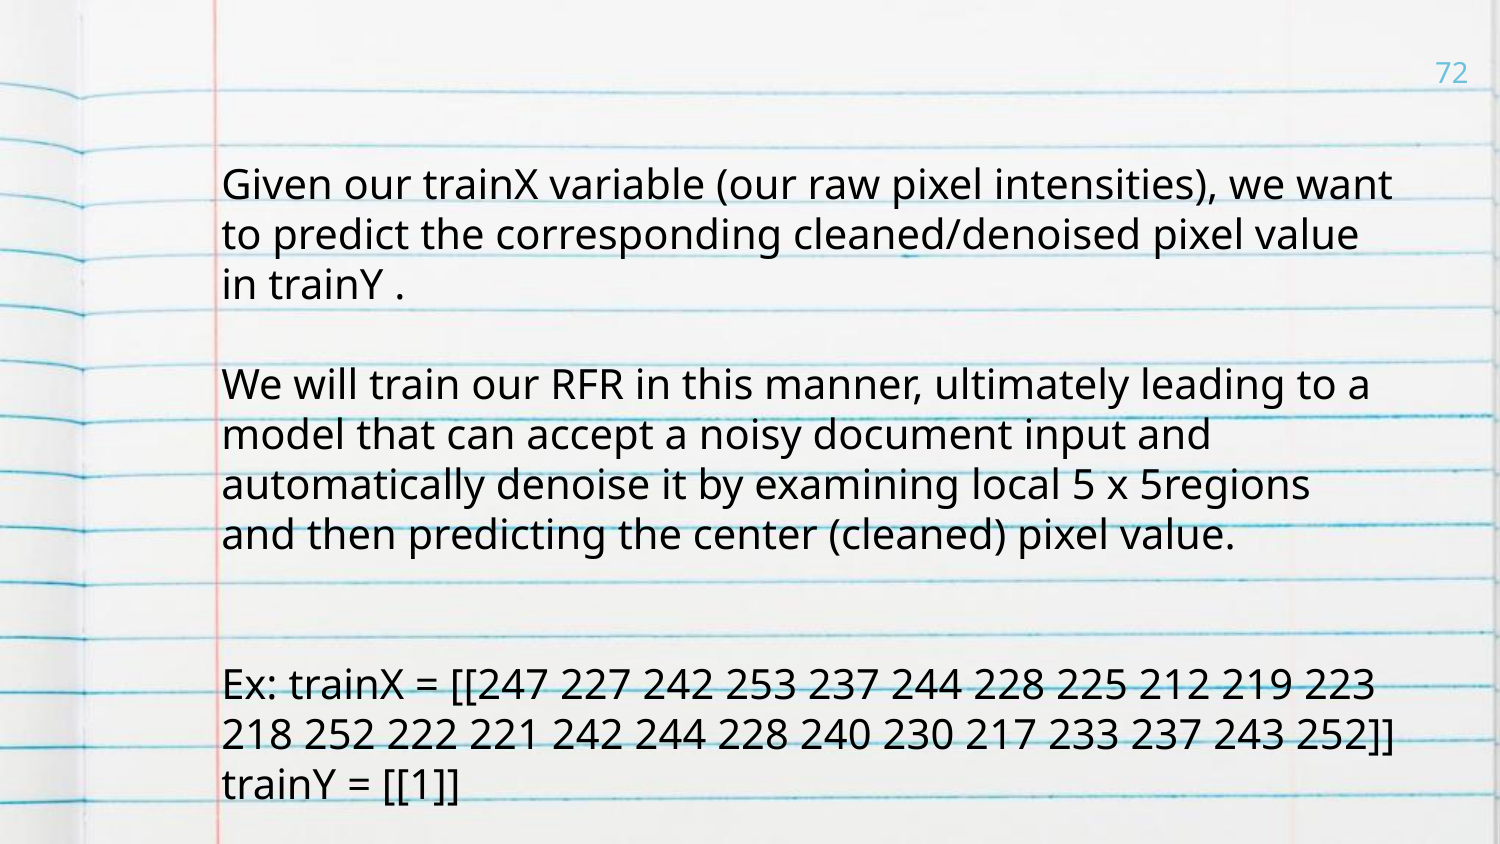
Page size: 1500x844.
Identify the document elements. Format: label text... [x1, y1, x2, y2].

picture [0, 0, 1500, 844]
slide_number 72 [1378, 41, 1469, 107]
text_box Given our trainX variable (our raw pixel intensities), we want to predict the corresponding cleaned/denoised pixel value in trainY . We will train our RFR in this manner, ultimately leading to a model that can accept a noisy document input and automatically denoise it by examining local 5 x 5regions and then predicting the center (cleaned) pixel value. Ex: trainX = [[247 227 242 253 237 244 228 225 212 219 223 218 252 222 221 242 244 228 240 230 217 233 237 243 252]] trainY = [[1]] [206, 150, 1412, 816]
